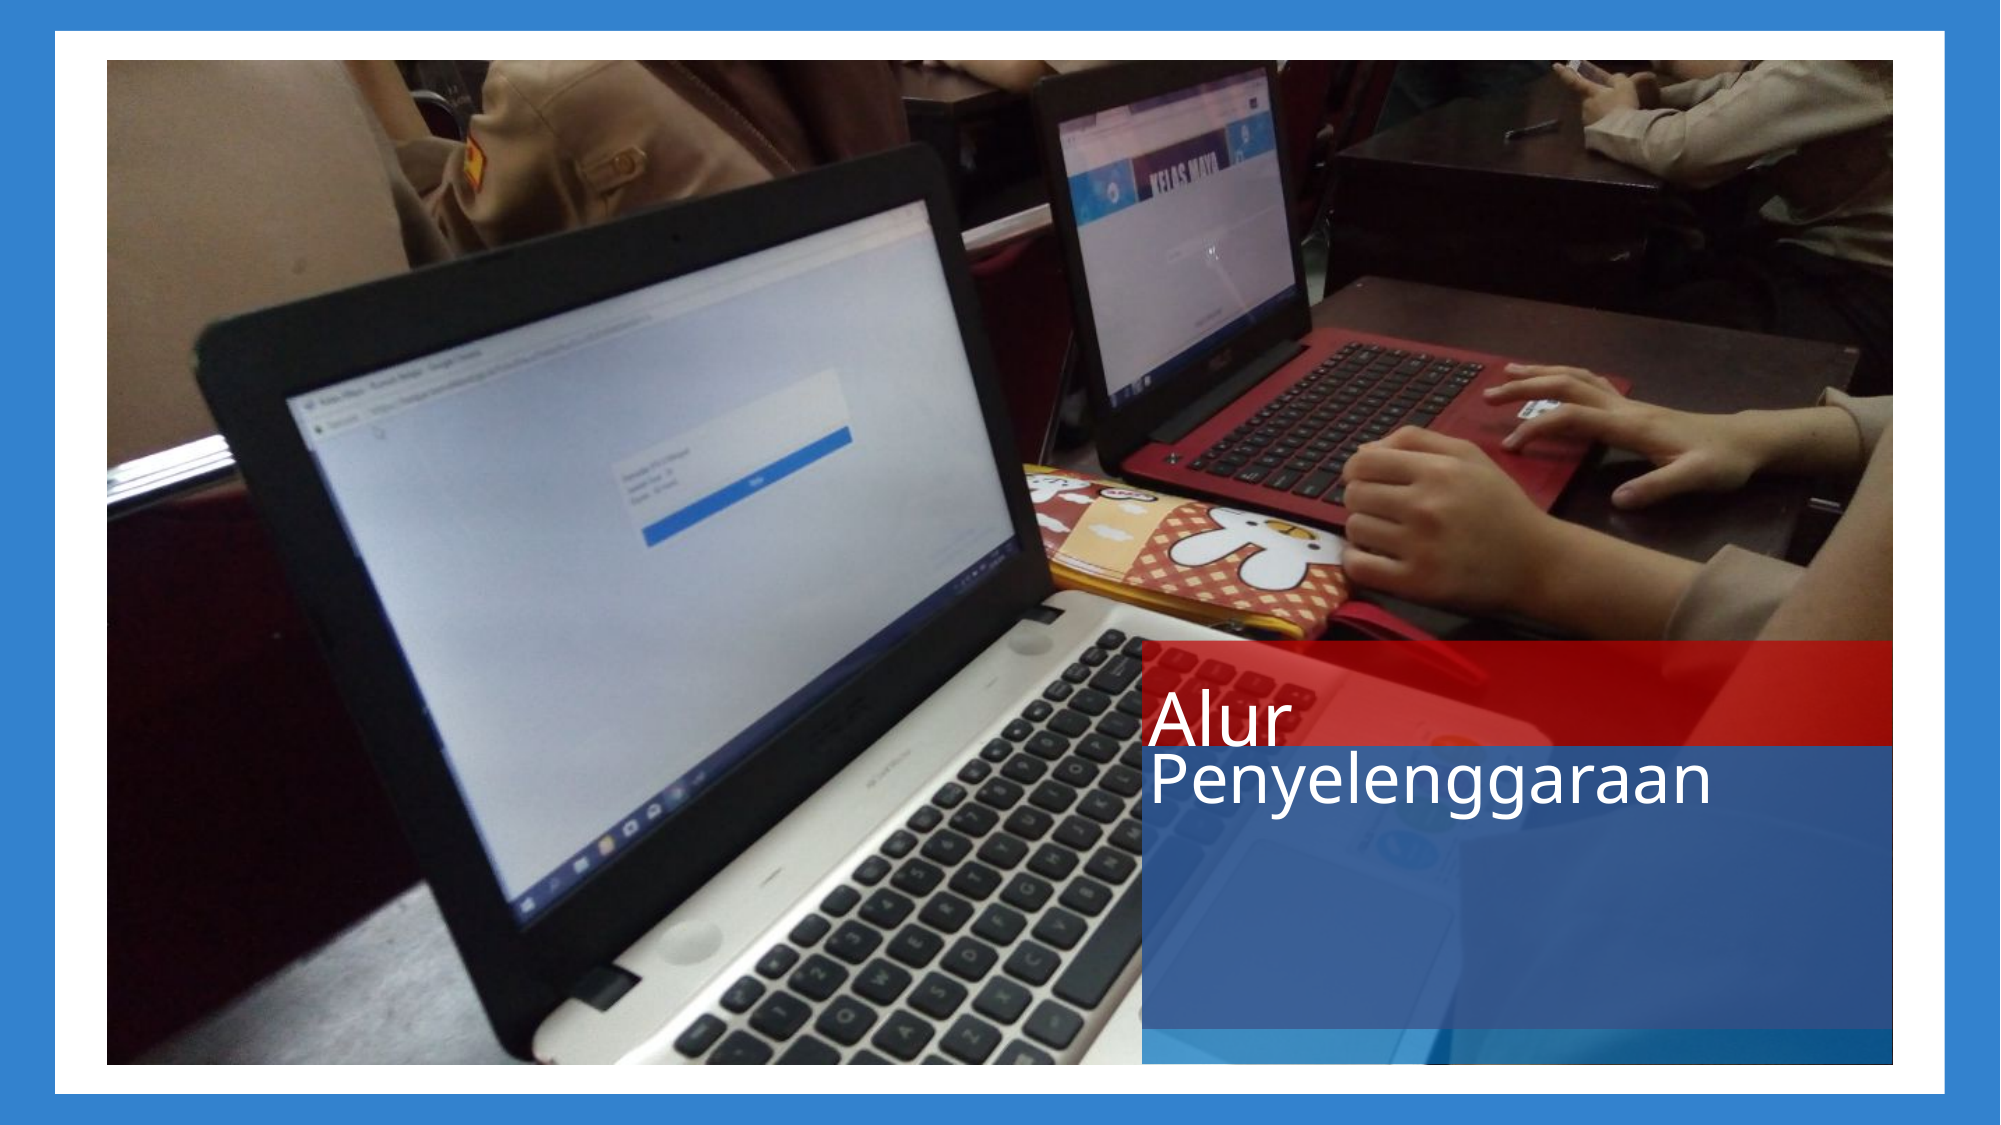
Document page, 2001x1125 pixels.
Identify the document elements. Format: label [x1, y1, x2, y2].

picture [107, 60, 1893, 1065]
text_box [1134, 631, 1893, 1065]
